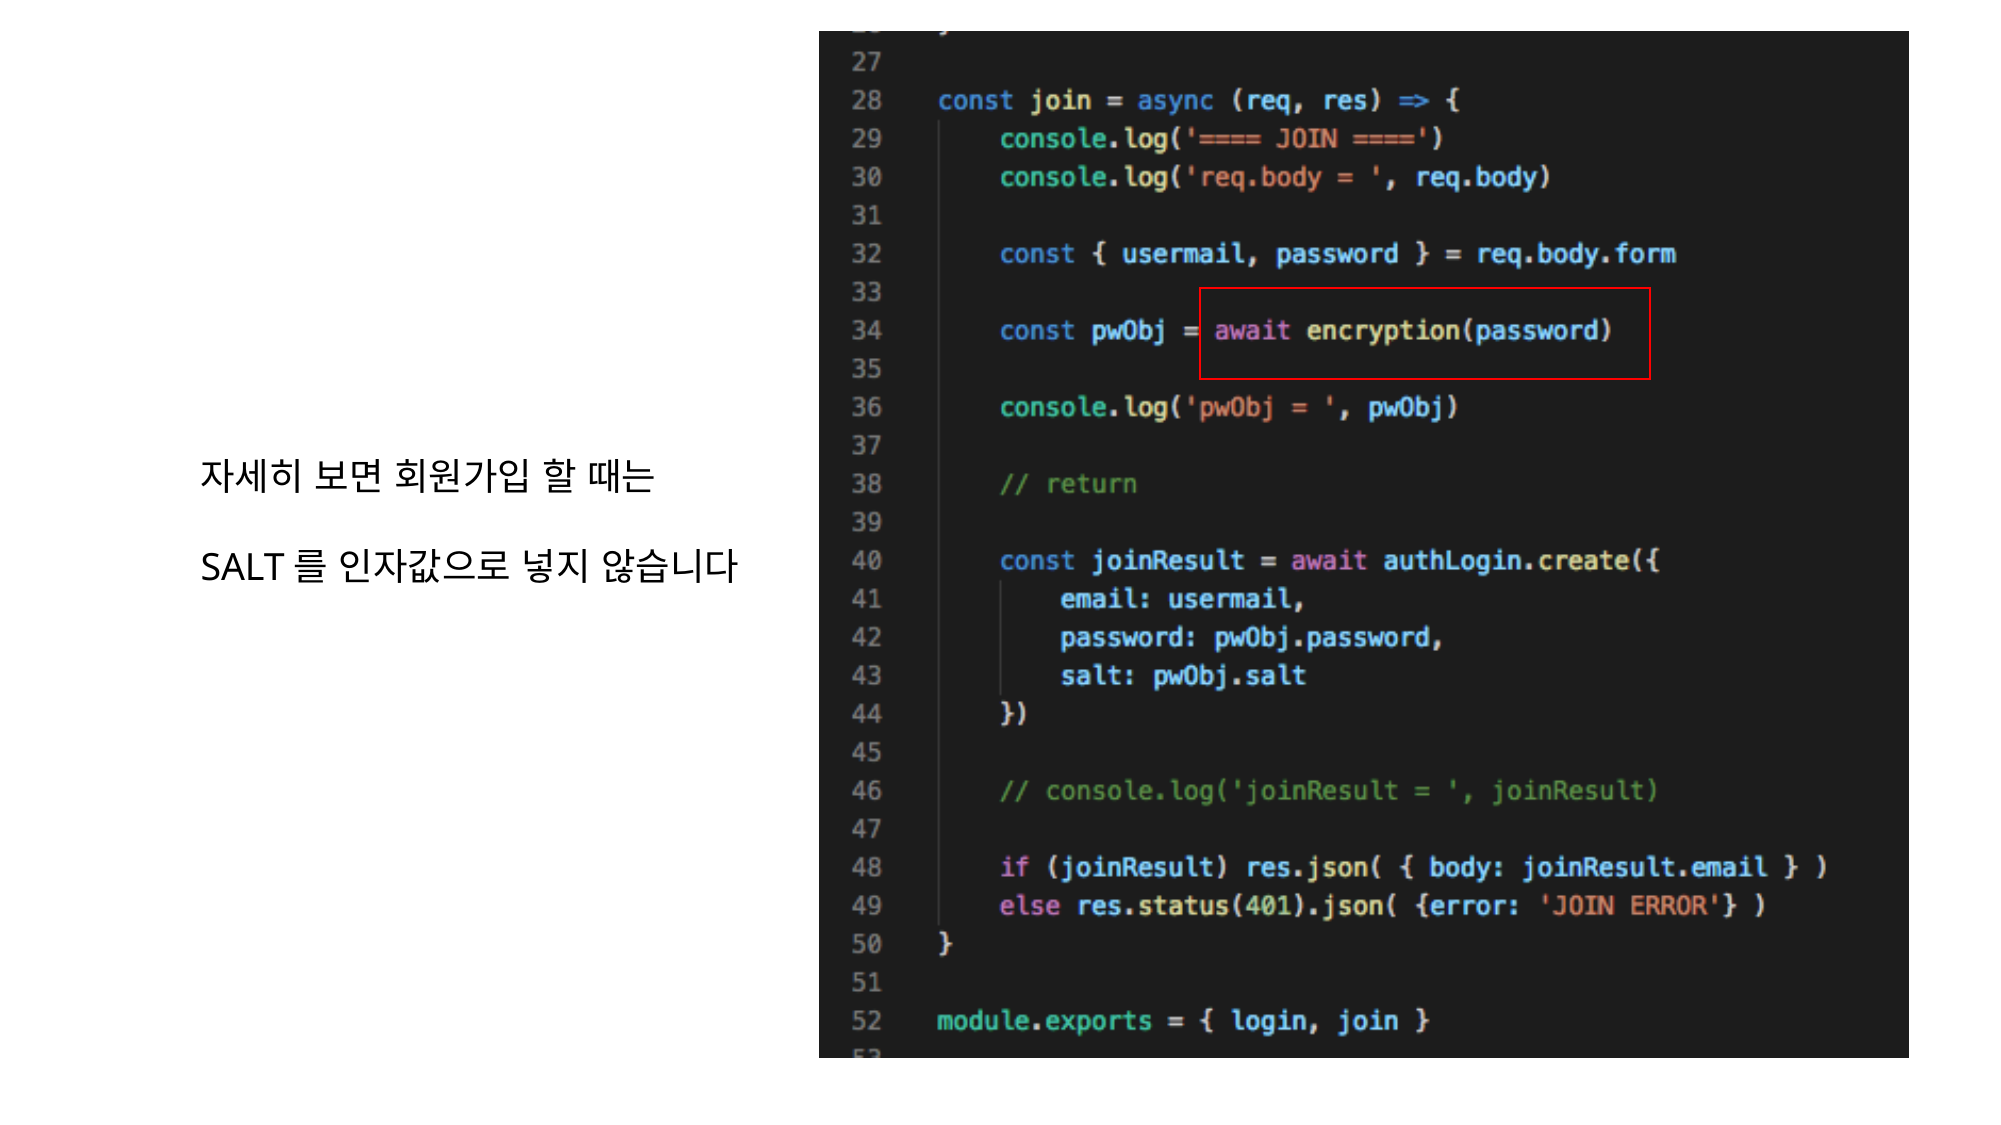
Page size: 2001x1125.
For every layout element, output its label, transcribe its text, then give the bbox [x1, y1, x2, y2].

picture [819, 31, 1909, 1058]
text_box 자세히 보면 회원가입 할 때는 SALT를 인자값으로 넣지 않습니다 [185, 445, 755, 821]
